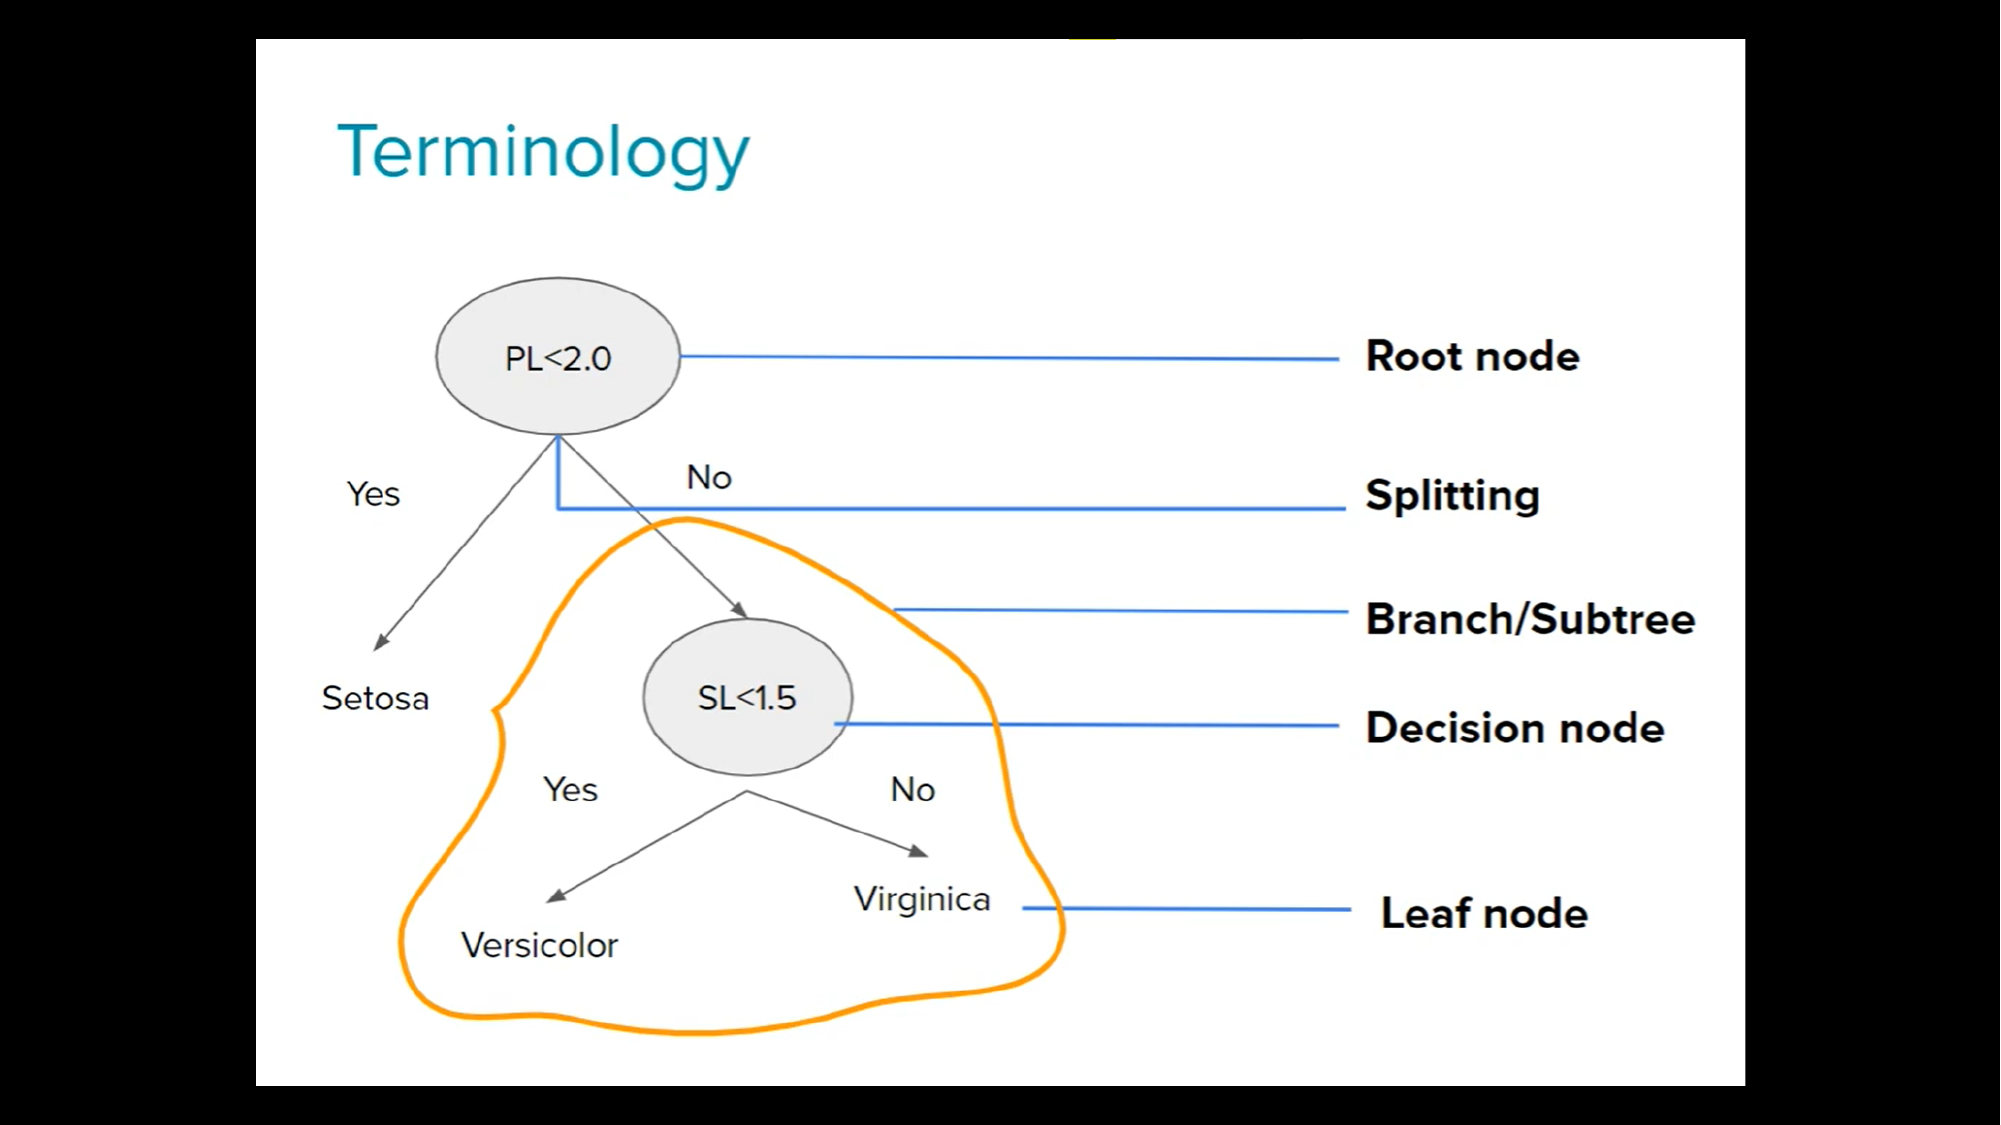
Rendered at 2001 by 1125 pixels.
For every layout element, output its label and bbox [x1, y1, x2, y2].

picture [254, 39, 1746, 1086]
